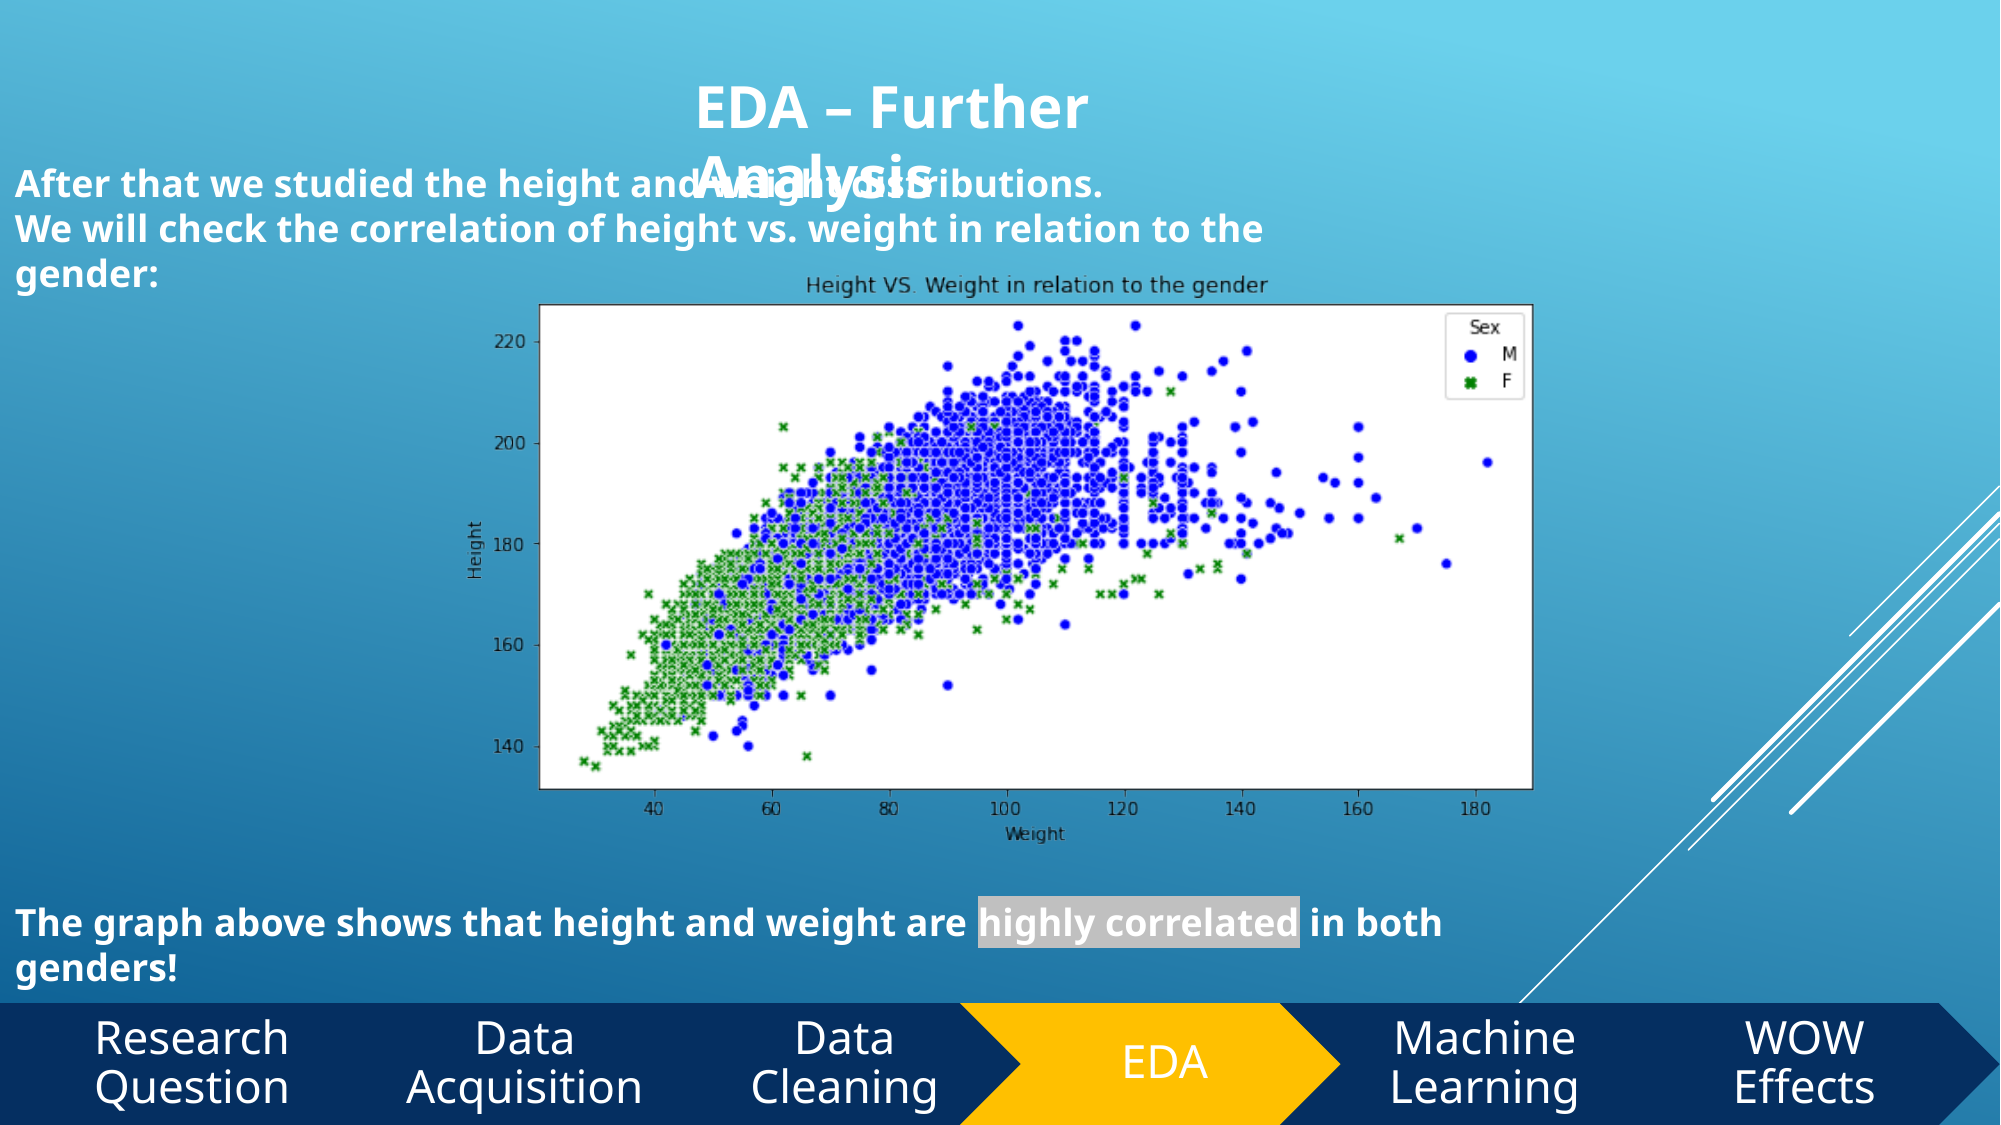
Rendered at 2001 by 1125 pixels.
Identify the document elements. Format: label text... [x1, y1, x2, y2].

text_box The graph above shows that height and weight are highly correlated in both genders! [0, 891, 1498, 997]
text_box After that we studied the height and weight distributions. We will check the correlation of height vs. weight in relation to the gender: [0, 152, 1432, 303]
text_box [0, 1002, 2000, 1125]
picture [454, 262, 1546, 857]
text_box EDA – Further Analysis [679, 63, 1321, 152]
